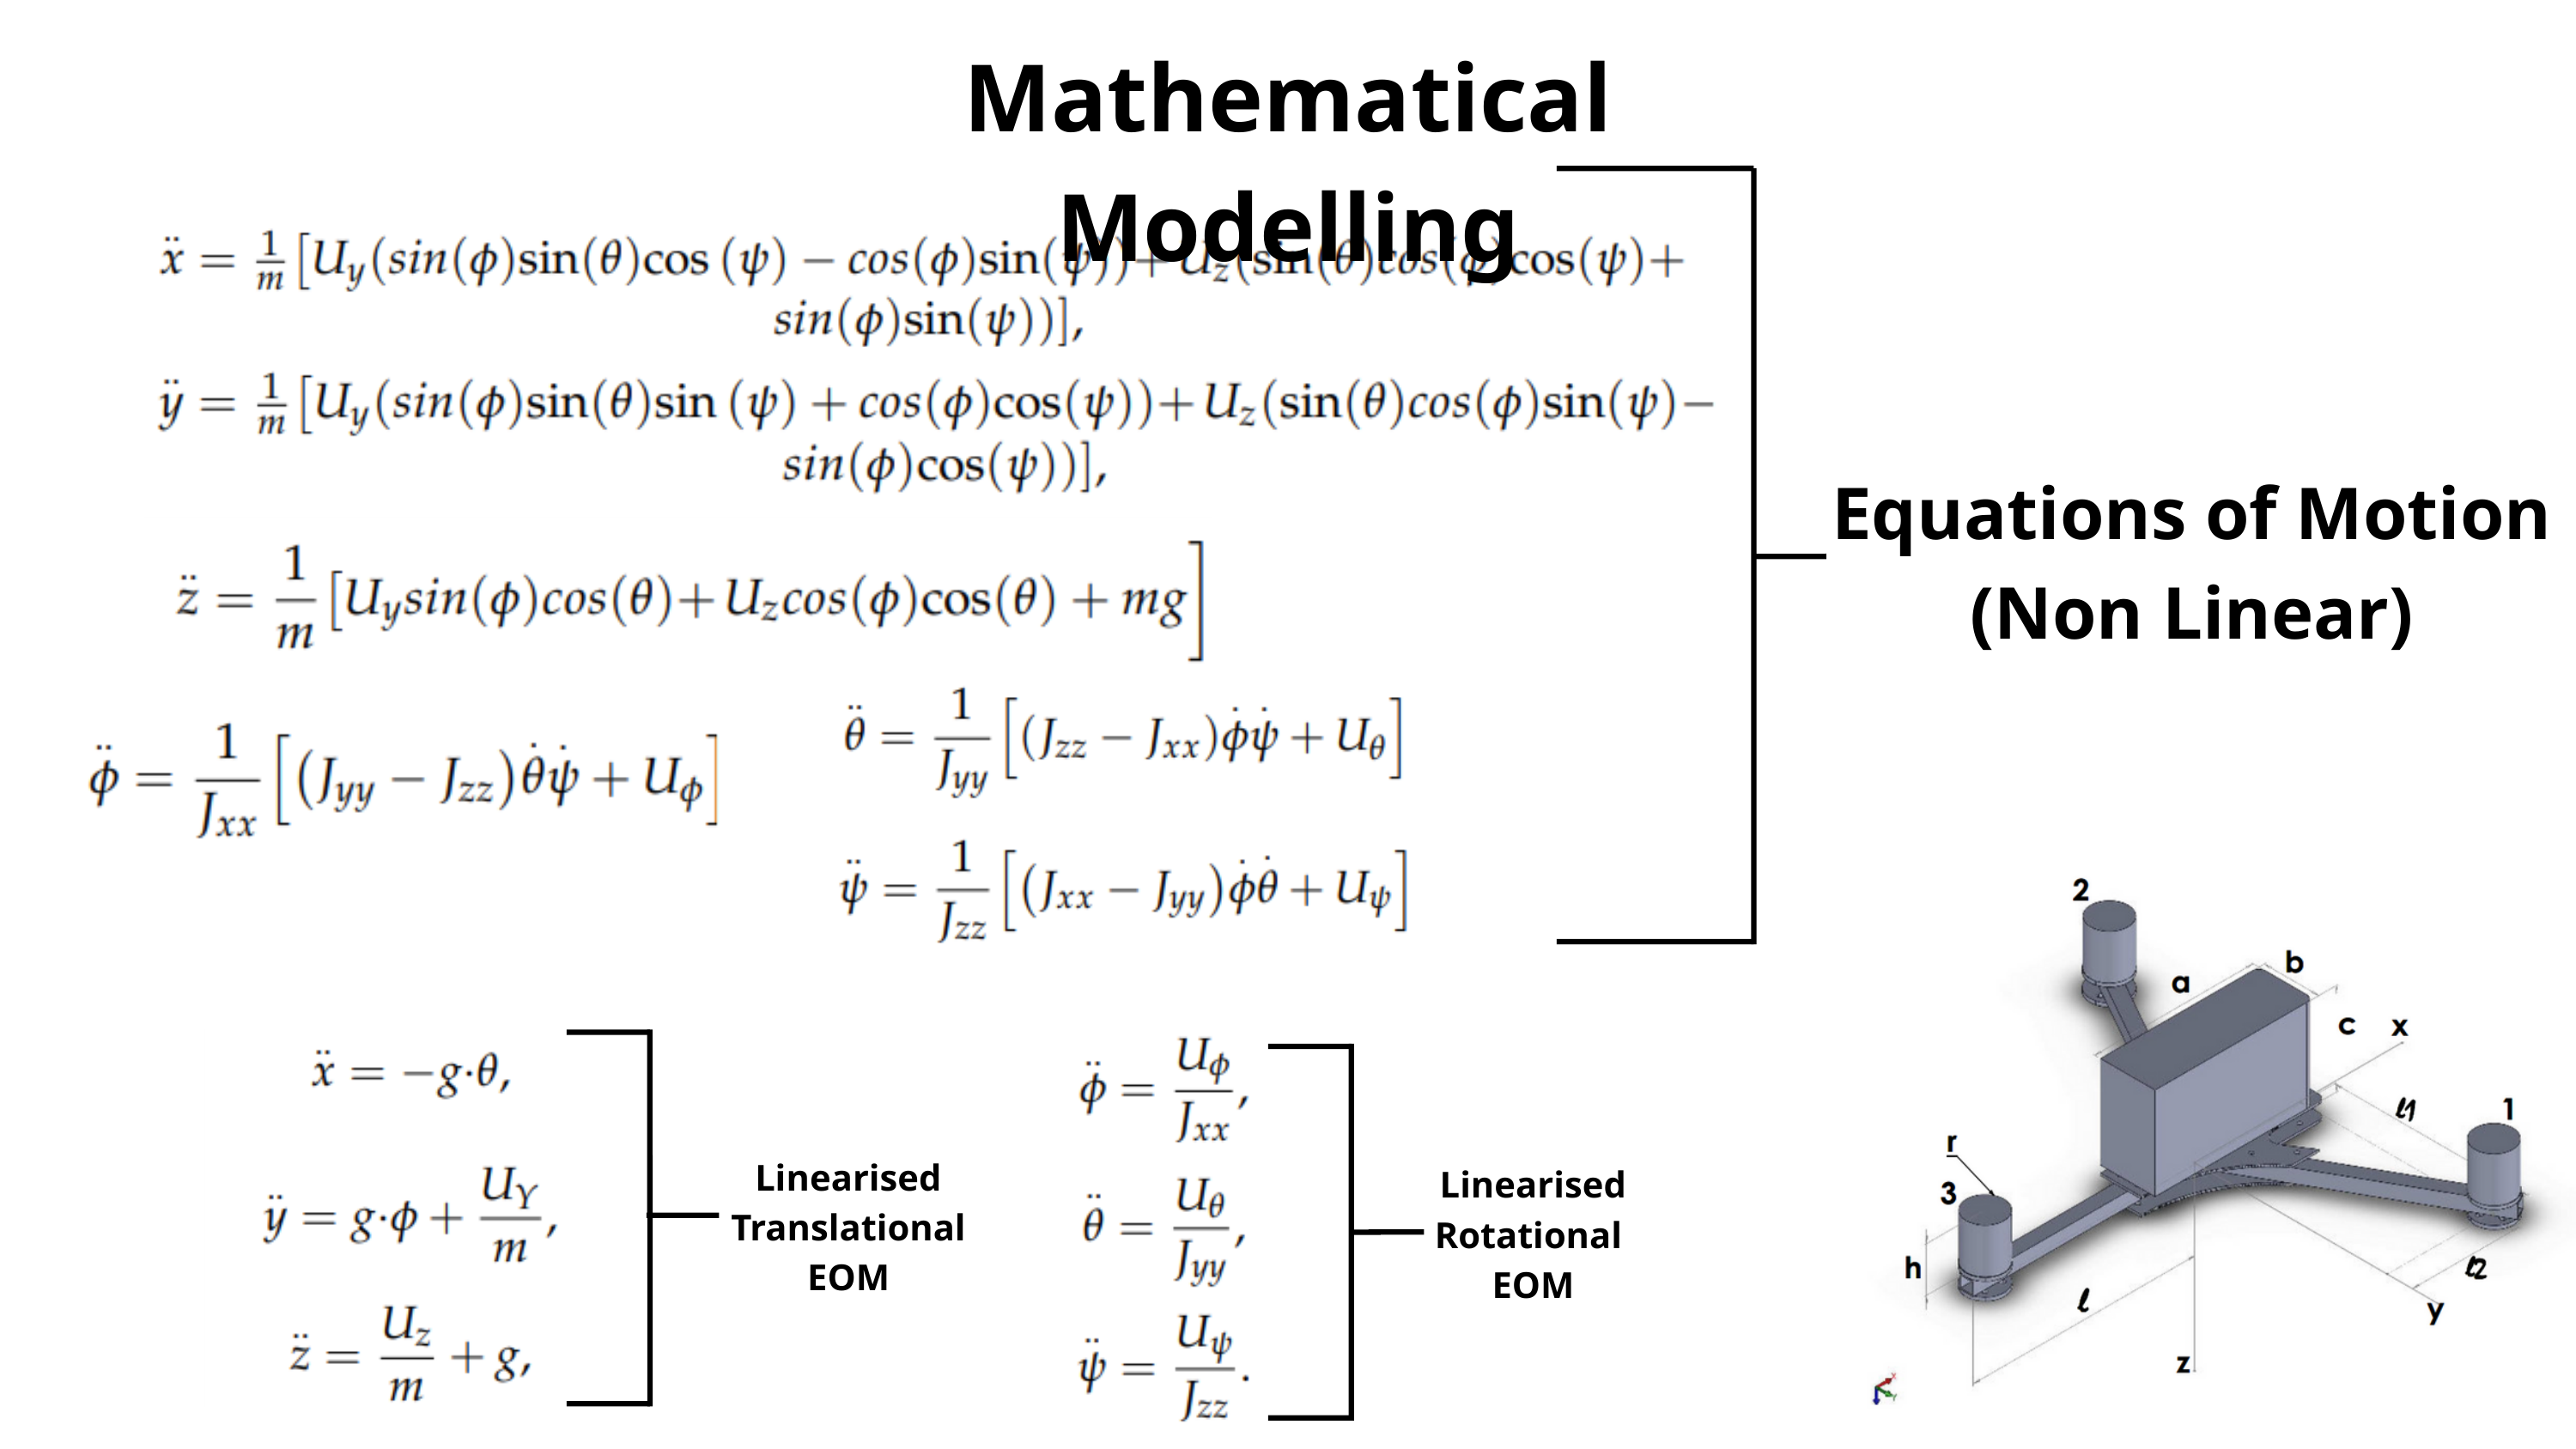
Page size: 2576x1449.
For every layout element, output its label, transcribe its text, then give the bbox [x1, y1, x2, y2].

text_box Mathematical Modelling [735, 20, 1841, 281]
text_box [807, 681, 1409, 945]
text_box [144, 516, 1212, 682]
text_box Linearised Rotational EOM [1403, 1155, 1663, 1306]
text_box Equations of Motion (Non Linear) [1807, 453, 2576, 654]
text_box [1826, 874, 2576, 1435]
text_box [204, 1029, 575, 1407]
text_box [1028, 1029, 1268, 1435]
text_box [110, 205, 1698, 377]
text_box [144, 347, 1720, 528]
text_box [59, 705, 720, 852]
text_box Linearised Translational EOM [719, 1148, 978, 1299]
